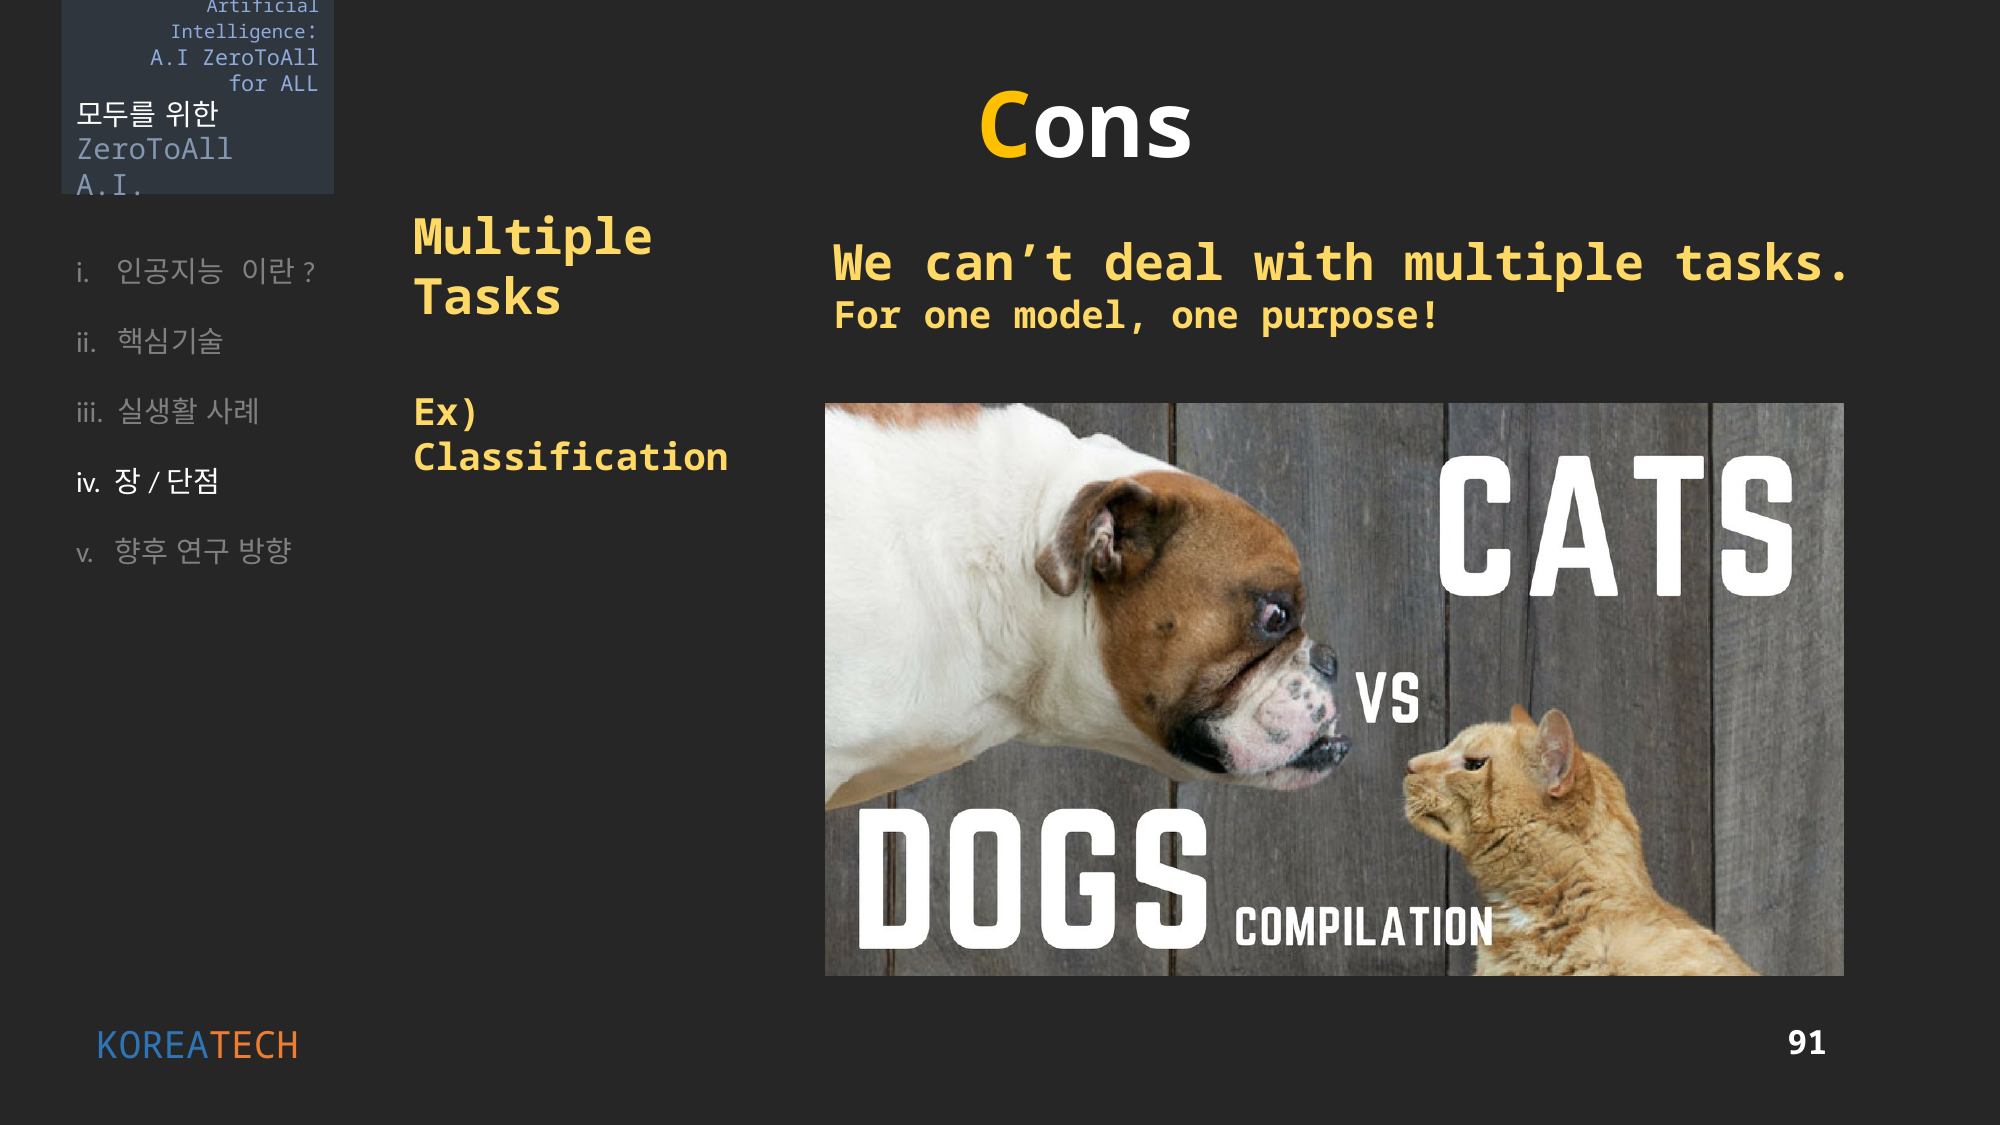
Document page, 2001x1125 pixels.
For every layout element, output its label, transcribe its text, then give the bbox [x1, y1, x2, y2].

text_box KOREATECH [81, 1013, 314, 1074]
text_box Multiple Tasks [398, 222, 826, 308]
text_box We can’t deal with multiple tasks. For one model, one purpose! [819, 223, 1935, 343]
slide_number 91 [1412, 1013, 1863, 1074]
text_box Cons [901, 50, 1274, 193]
text_box Artificial Intelligence: A.I ZeroToAll for ALL 모두를 위한 ZeroToAll A.I. [60, 0, 335, 195]
picture [825, 403, 1844, 976]
text_box Ex) Classification [398, 402, 802, 464]
text_box i. 인공지능 이란? ii. 핵심기술 iii. 실생활 사례 iv. 장/단점 v. 향후 연구 방향 [60, 222, 335, 599]
